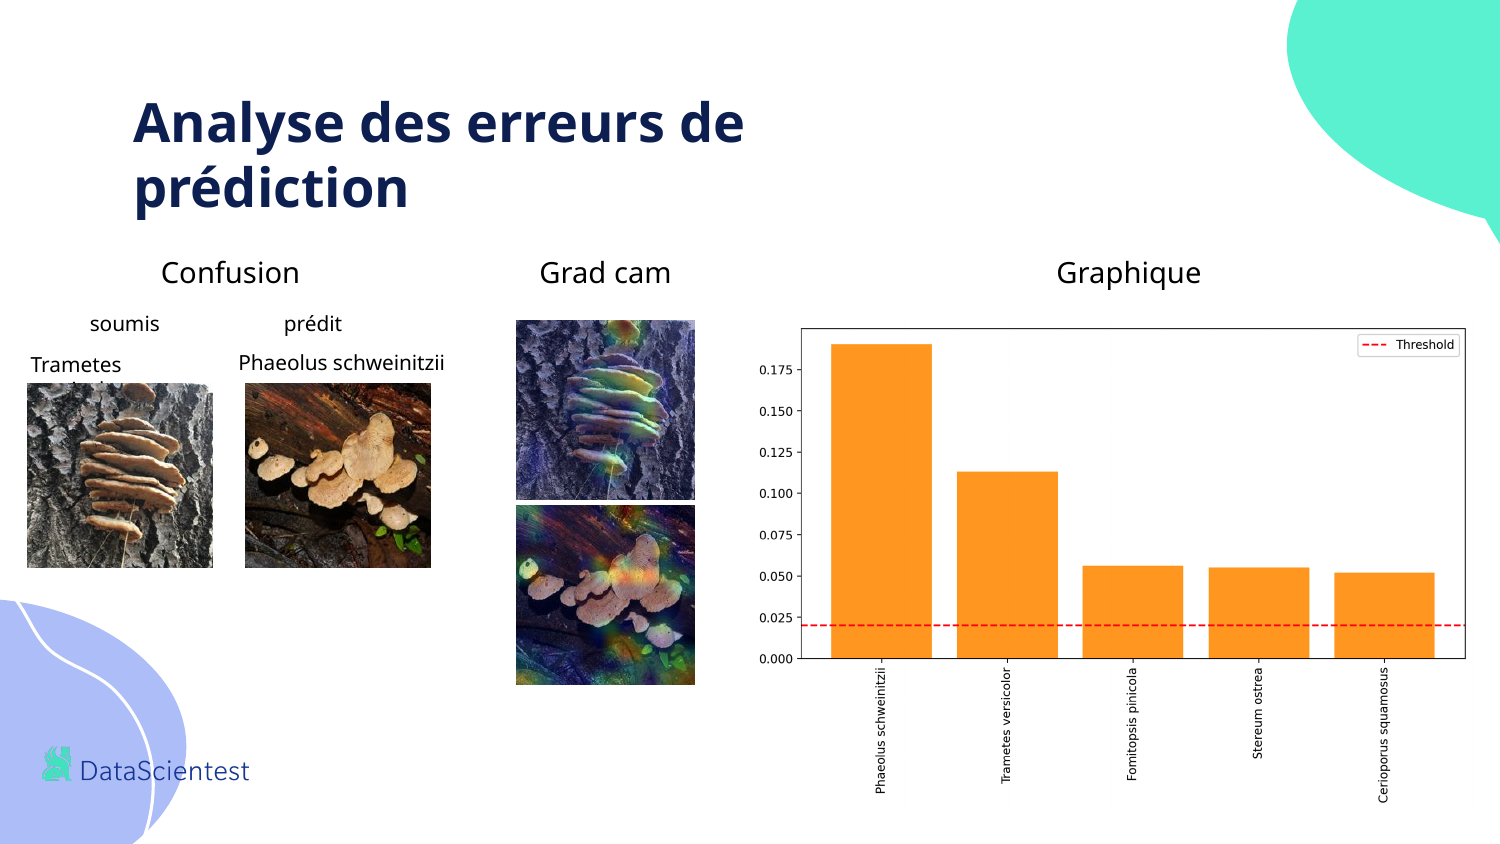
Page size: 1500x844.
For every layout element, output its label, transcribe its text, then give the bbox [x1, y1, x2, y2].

text_box Grad cam [524, 239, 749, 305]
picture [516, 505, 696, 685]
text_box prédit [268, 297, 362, 348]
text_box soumis [74, 297, 186, 348]
picture [27, 383, 213, 569]
title Analyse des erreurs de prédiction [118, 72, 1050, 250]
text_box Trametes versicolor [15, 337, 230, 418]
picture [245, 383, 431, 569]
text_box Phaeolus schweinitzii [223, 337, 511, 388]
picture [749, 320, 1473, 812]
text_box Confusion [145, 239, 331, 305]
picture [42, 746, 249, 781]
picture [516, 320, 696, 500]
text_box Graphique [1041, 239, 1276, 305]
